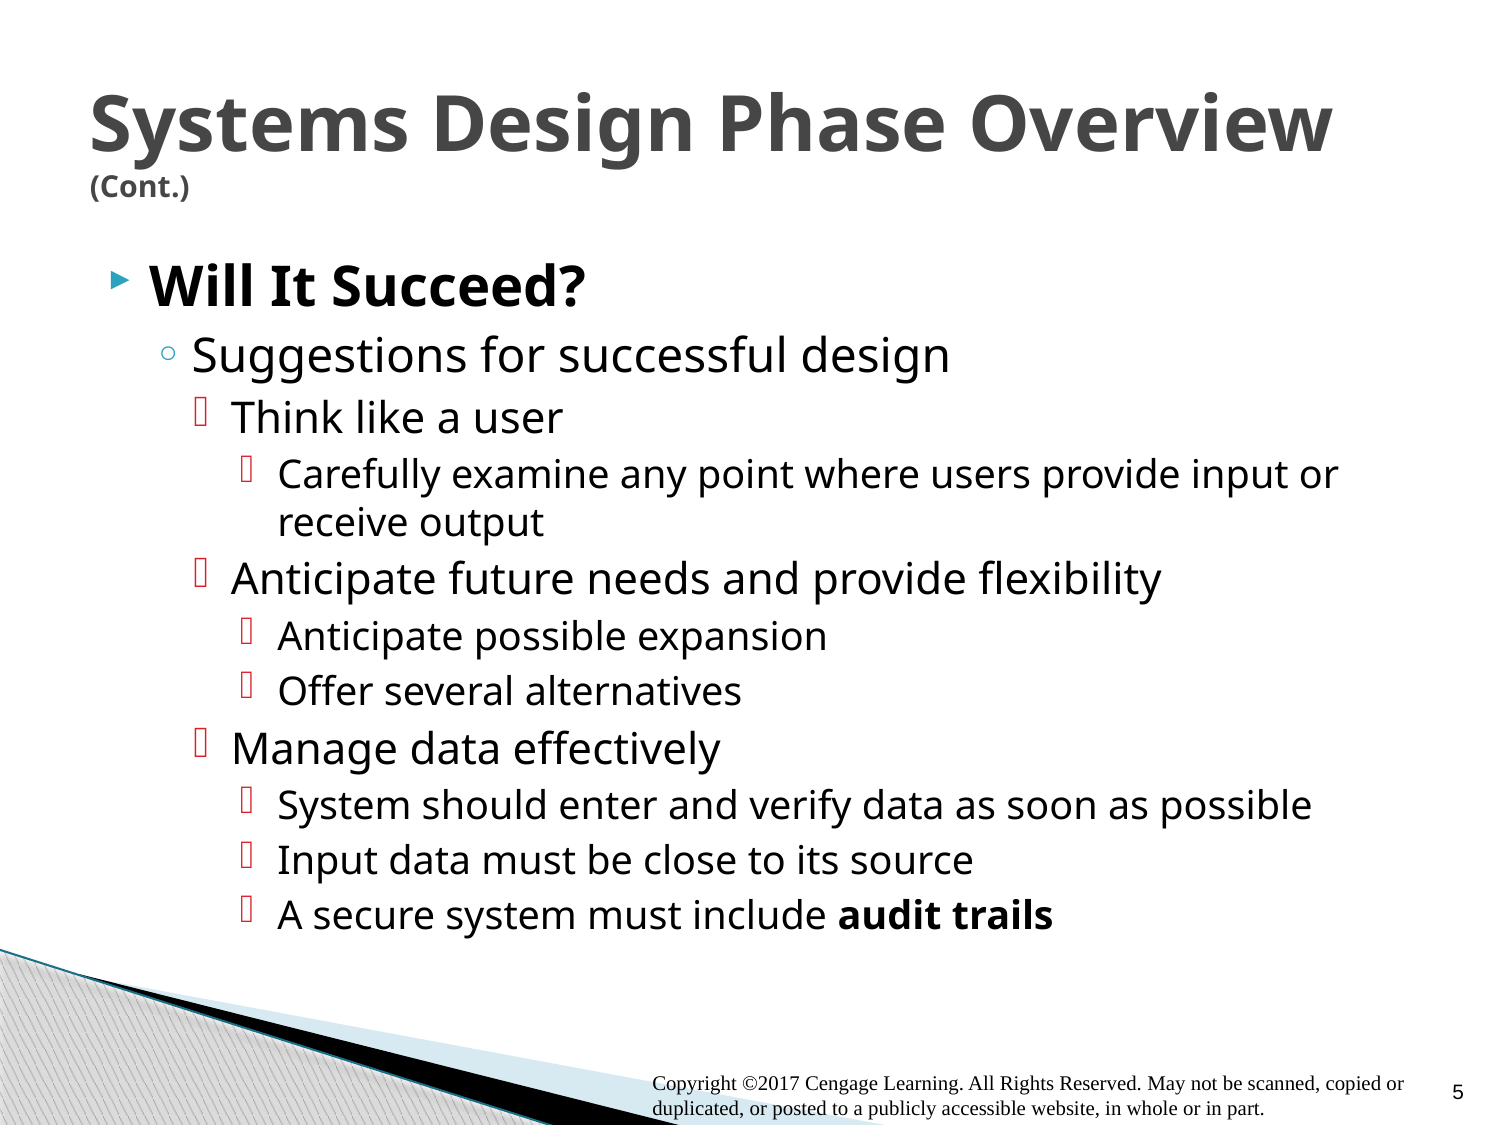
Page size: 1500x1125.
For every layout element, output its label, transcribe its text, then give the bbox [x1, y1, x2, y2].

slide_number 5 [1418, 1051, 1479, 1112]
title Systems Design Phase Overview (Cont.) [75, 45, 1425, 233]
list Will It Succeed? Suggestions for successful design Think like a user Carefully examine any point where users provide input or receive output Anticipate future needs and provide flexibility Anticipate possible expansion Offer several alternatives Manage data effectively System should enter and verify data as soon as possible Input data must be close to its source A secure system must include audit trails [75, 243, 1425, 986]
footer Copyright ©2017 Cengage Learning. All Rights Reserved. May not be scanned, copied or duplicated, or posted to a publicly accessible website, in whole or in part. [637, 1062, 1444, 1125]
